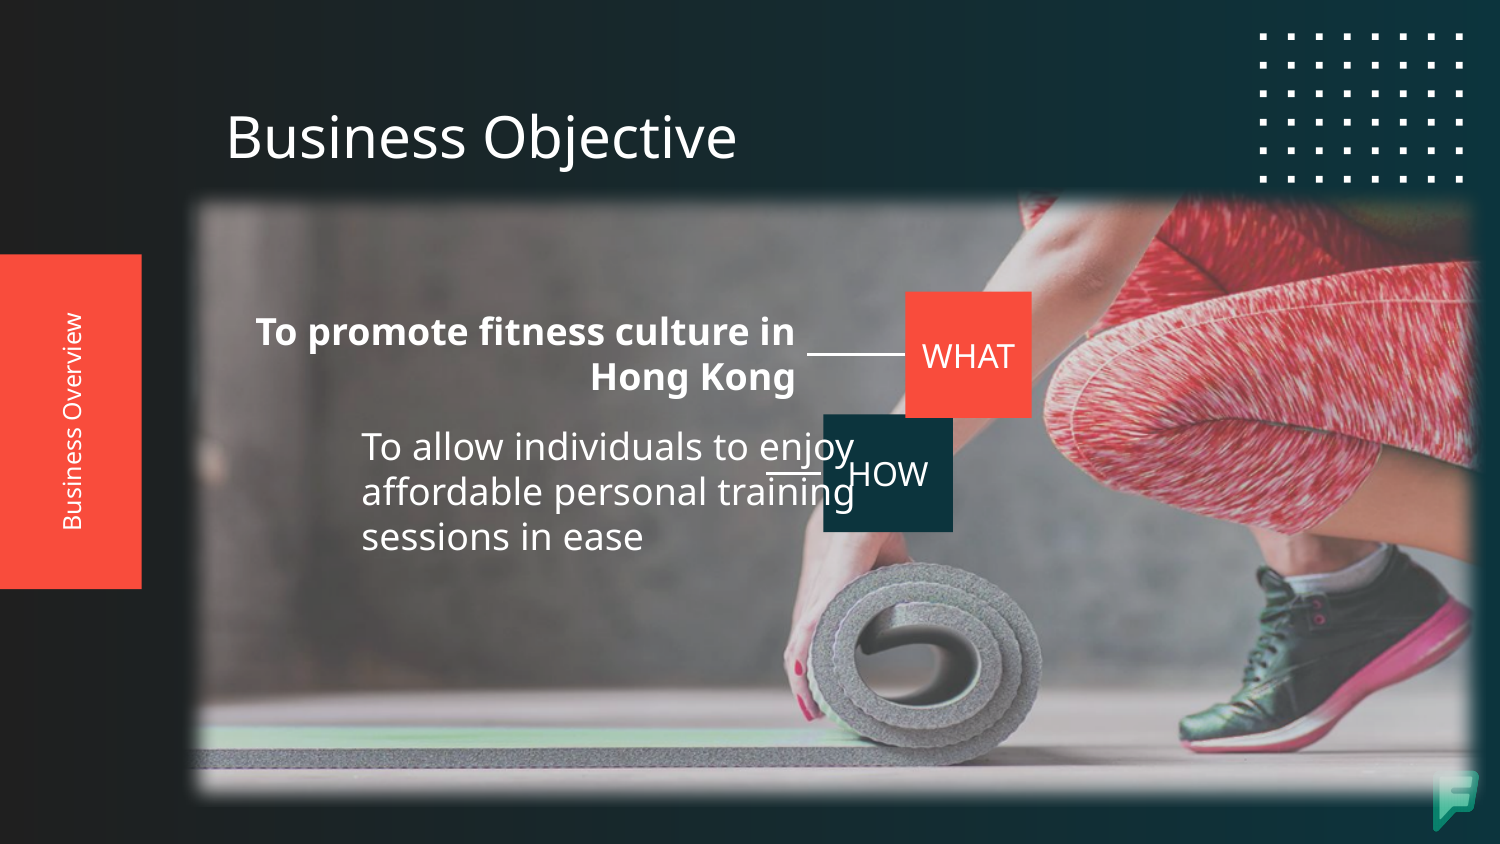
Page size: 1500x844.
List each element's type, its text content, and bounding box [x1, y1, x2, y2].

picture [181, 187, 1499, 842]
title Business Overview [24, 92, 118, 751]
text_box Business Objective [210, 90, 1052, 186]
